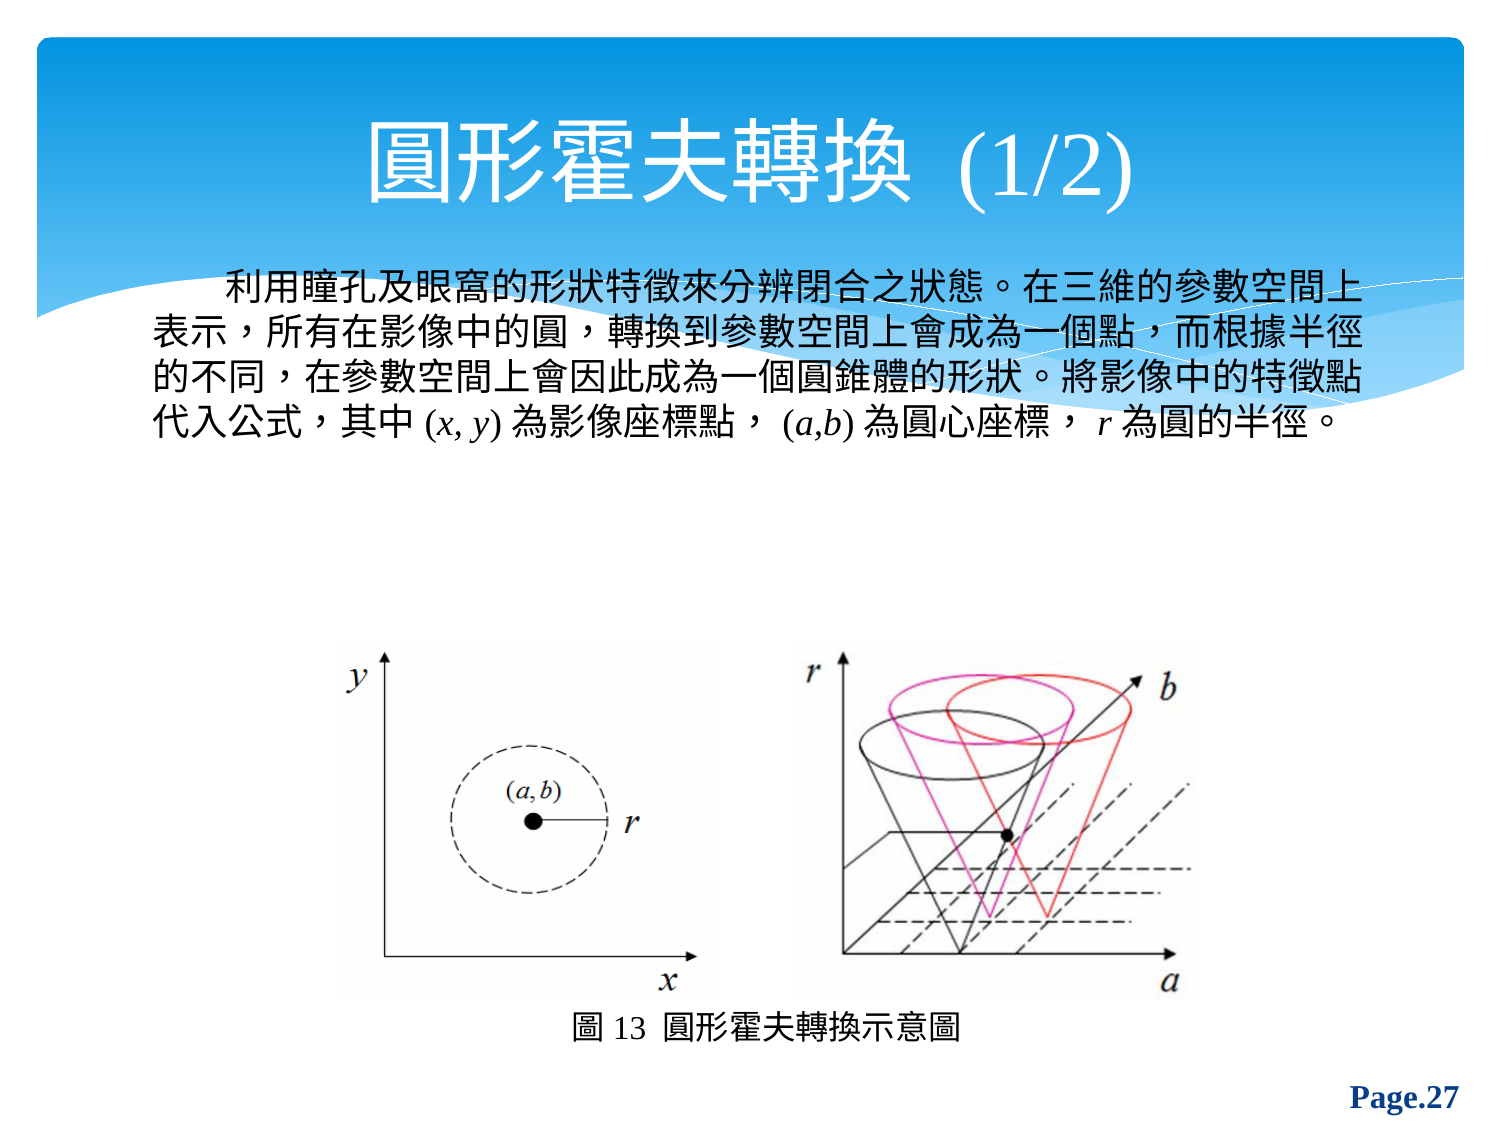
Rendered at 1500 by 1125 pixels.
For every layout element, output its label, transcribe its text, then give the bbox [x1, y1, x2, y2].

picture [796, 644, 1199, 1000]
title 圓形霍夫轉換 (1/2) [75, 55, 1425, 261]
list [335, 644, 718, 1000]
slide_number Page.27 [1309, 1065, 1500, 1125]
text_box 圖13 圓形霍夫轉換示意圖 [359, 998, 1175, 1054]
